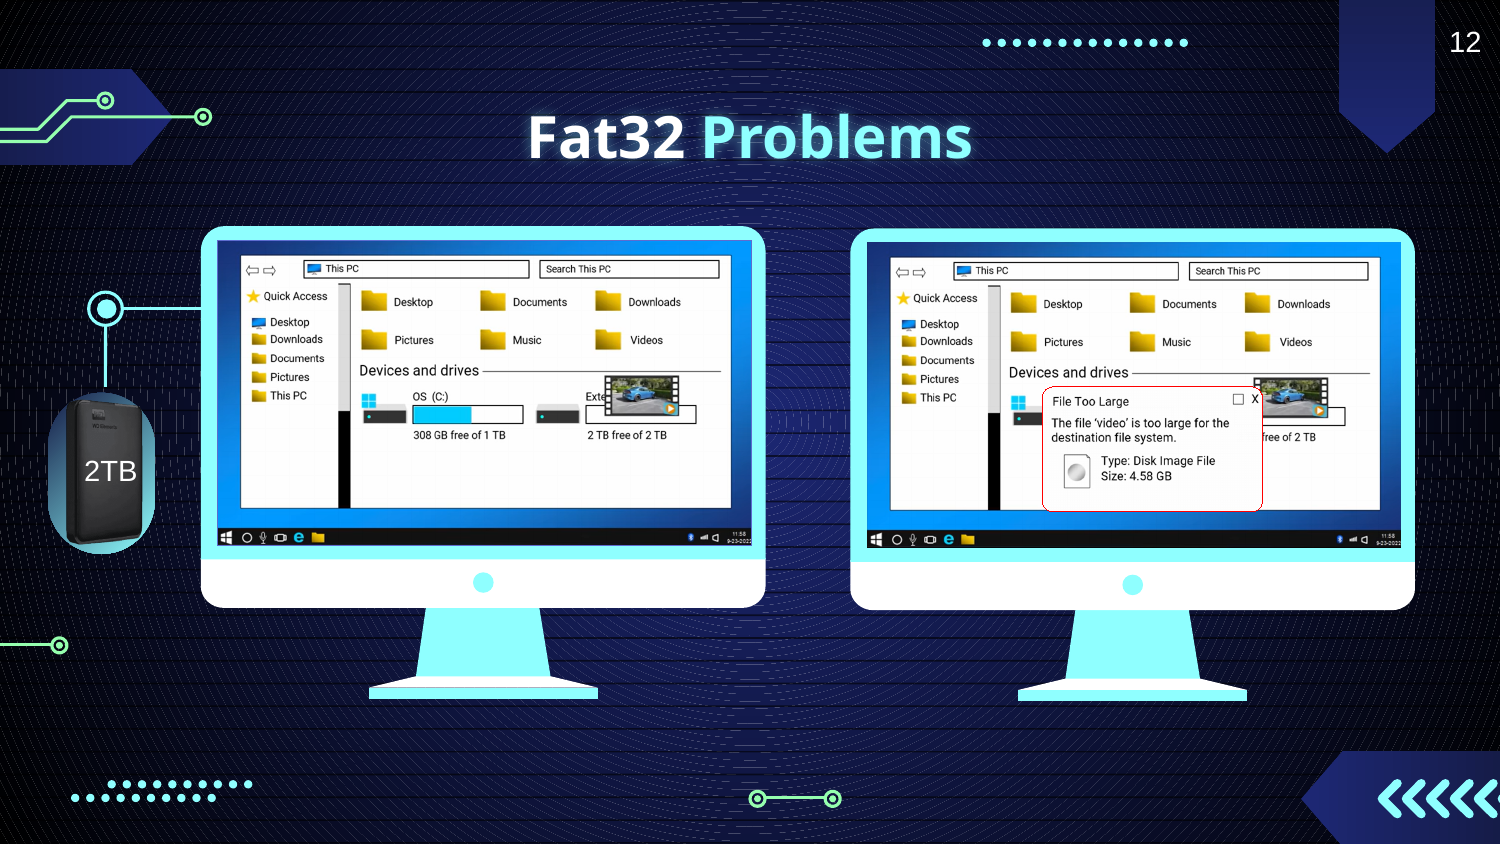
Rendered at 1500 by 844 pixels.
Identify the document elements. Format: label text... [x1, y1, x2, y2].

picture [217, 240, 752, 546]
picture [48, 386, 162, 551]
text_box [88, 291, 123, 326]
picture [866, 242, 1401, 549]
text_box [200, 225, 766, 700]
text_box 12 [1434, 16, 1500, 67]
title Fat32 Problems [116, 88, 1383, 183]
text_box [850, 228, 1416, 702]
